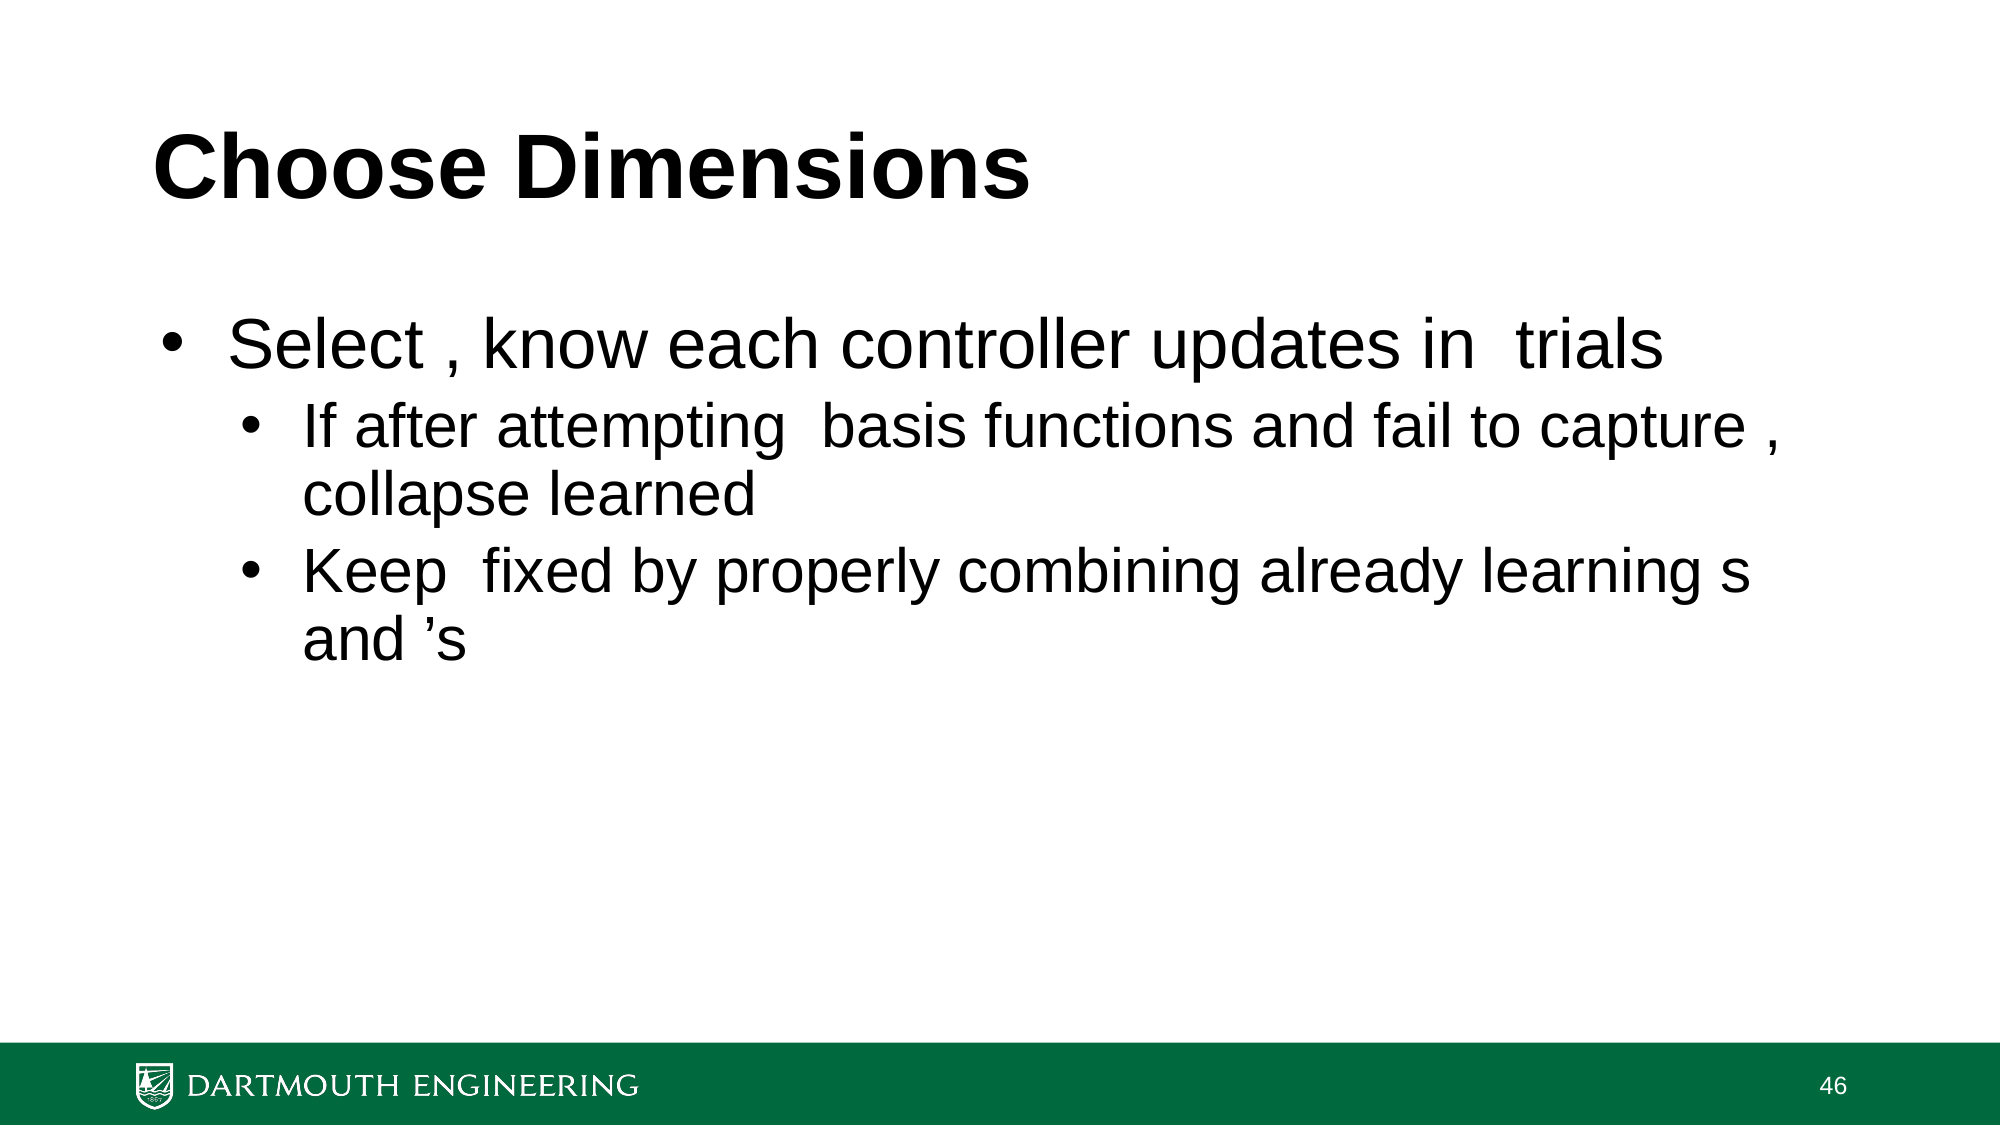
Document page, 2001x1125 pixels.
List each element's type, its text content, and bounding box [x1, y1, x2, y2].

slide_number 46 [1780, 1054, 1863, 1115]
picture [136, 1063, 639, 1110]
title Choose Dimensions [137, 59, 1863, 278]
